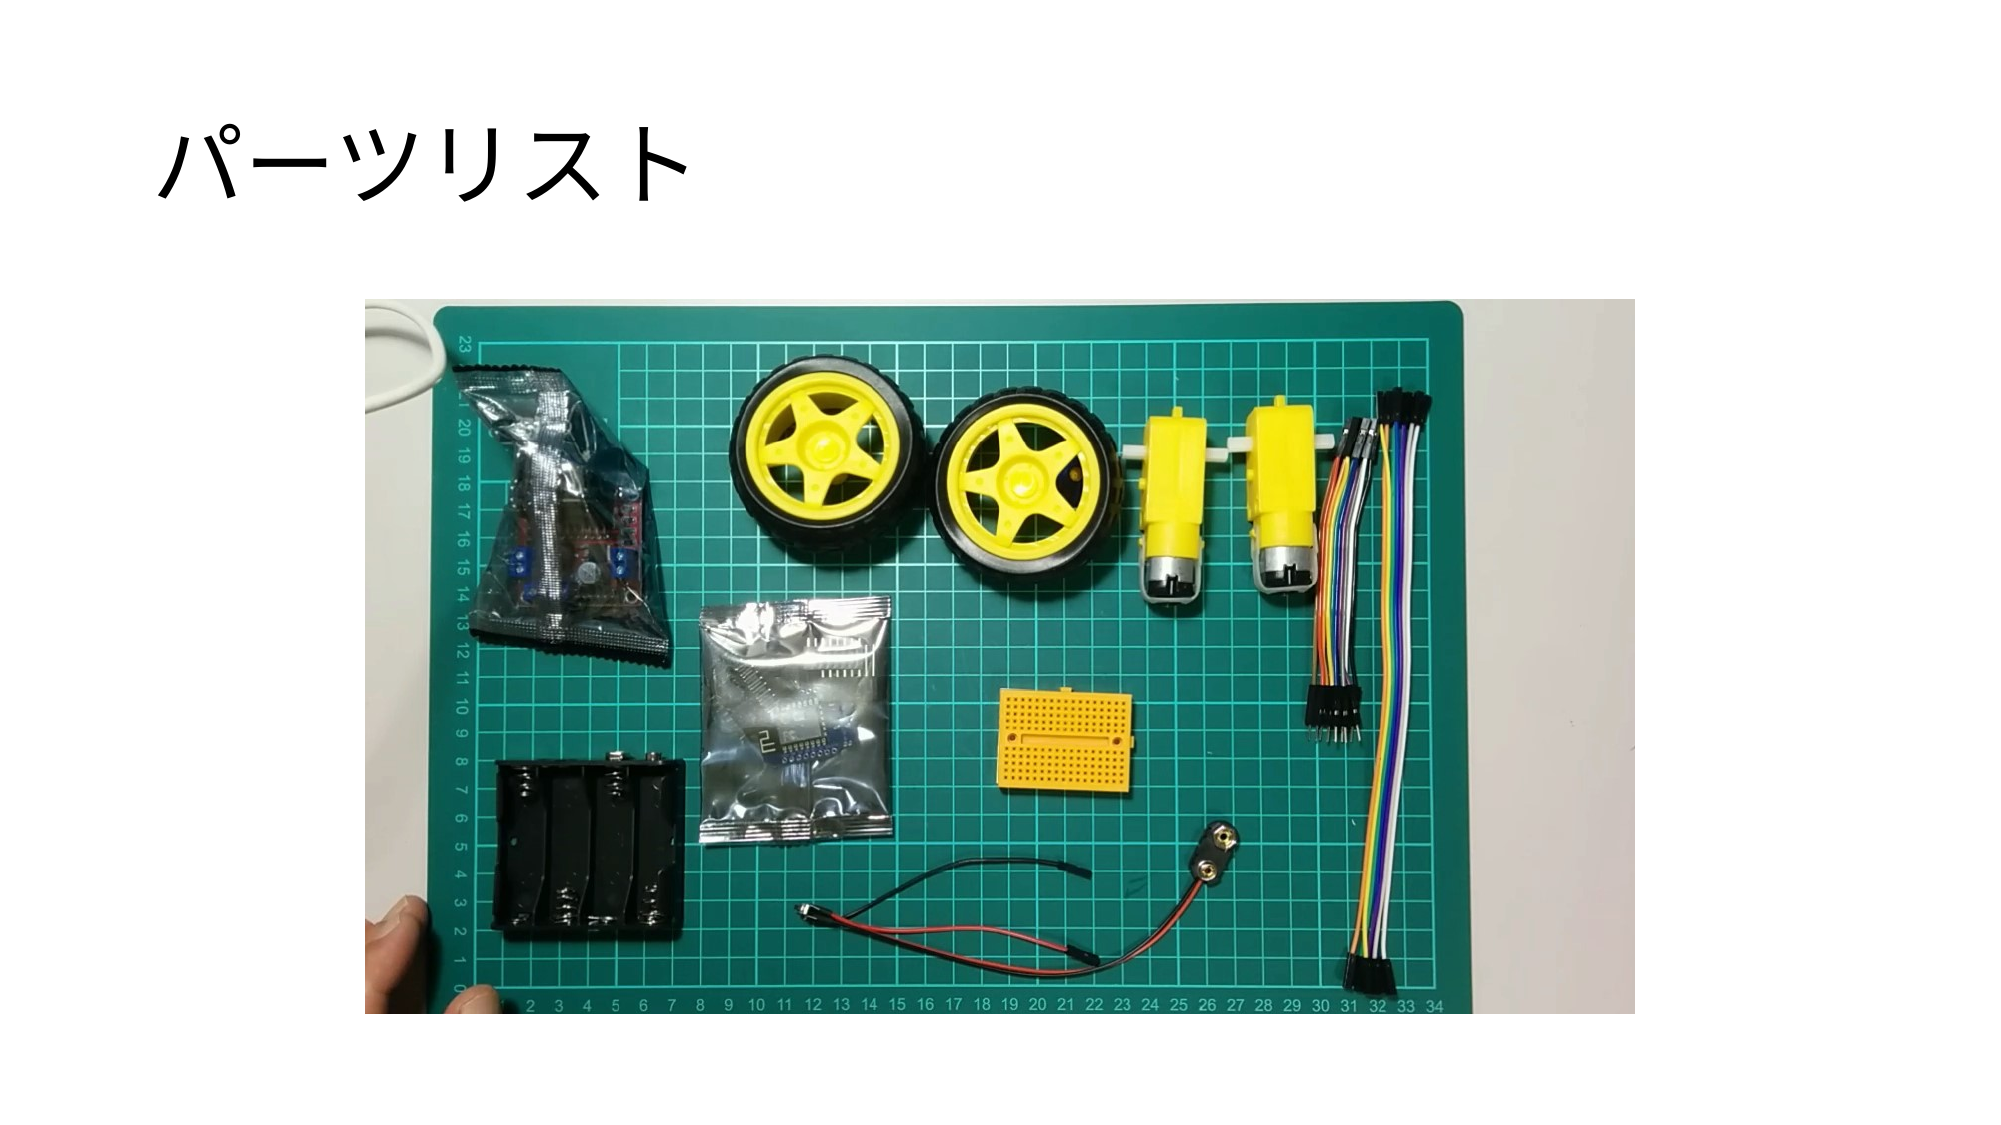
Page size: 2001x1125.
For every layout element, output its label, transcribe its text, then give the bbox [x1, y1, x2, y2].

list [365, 299, 1635, 1014]
title パーツリスト [137, 59, 1863, 278]
